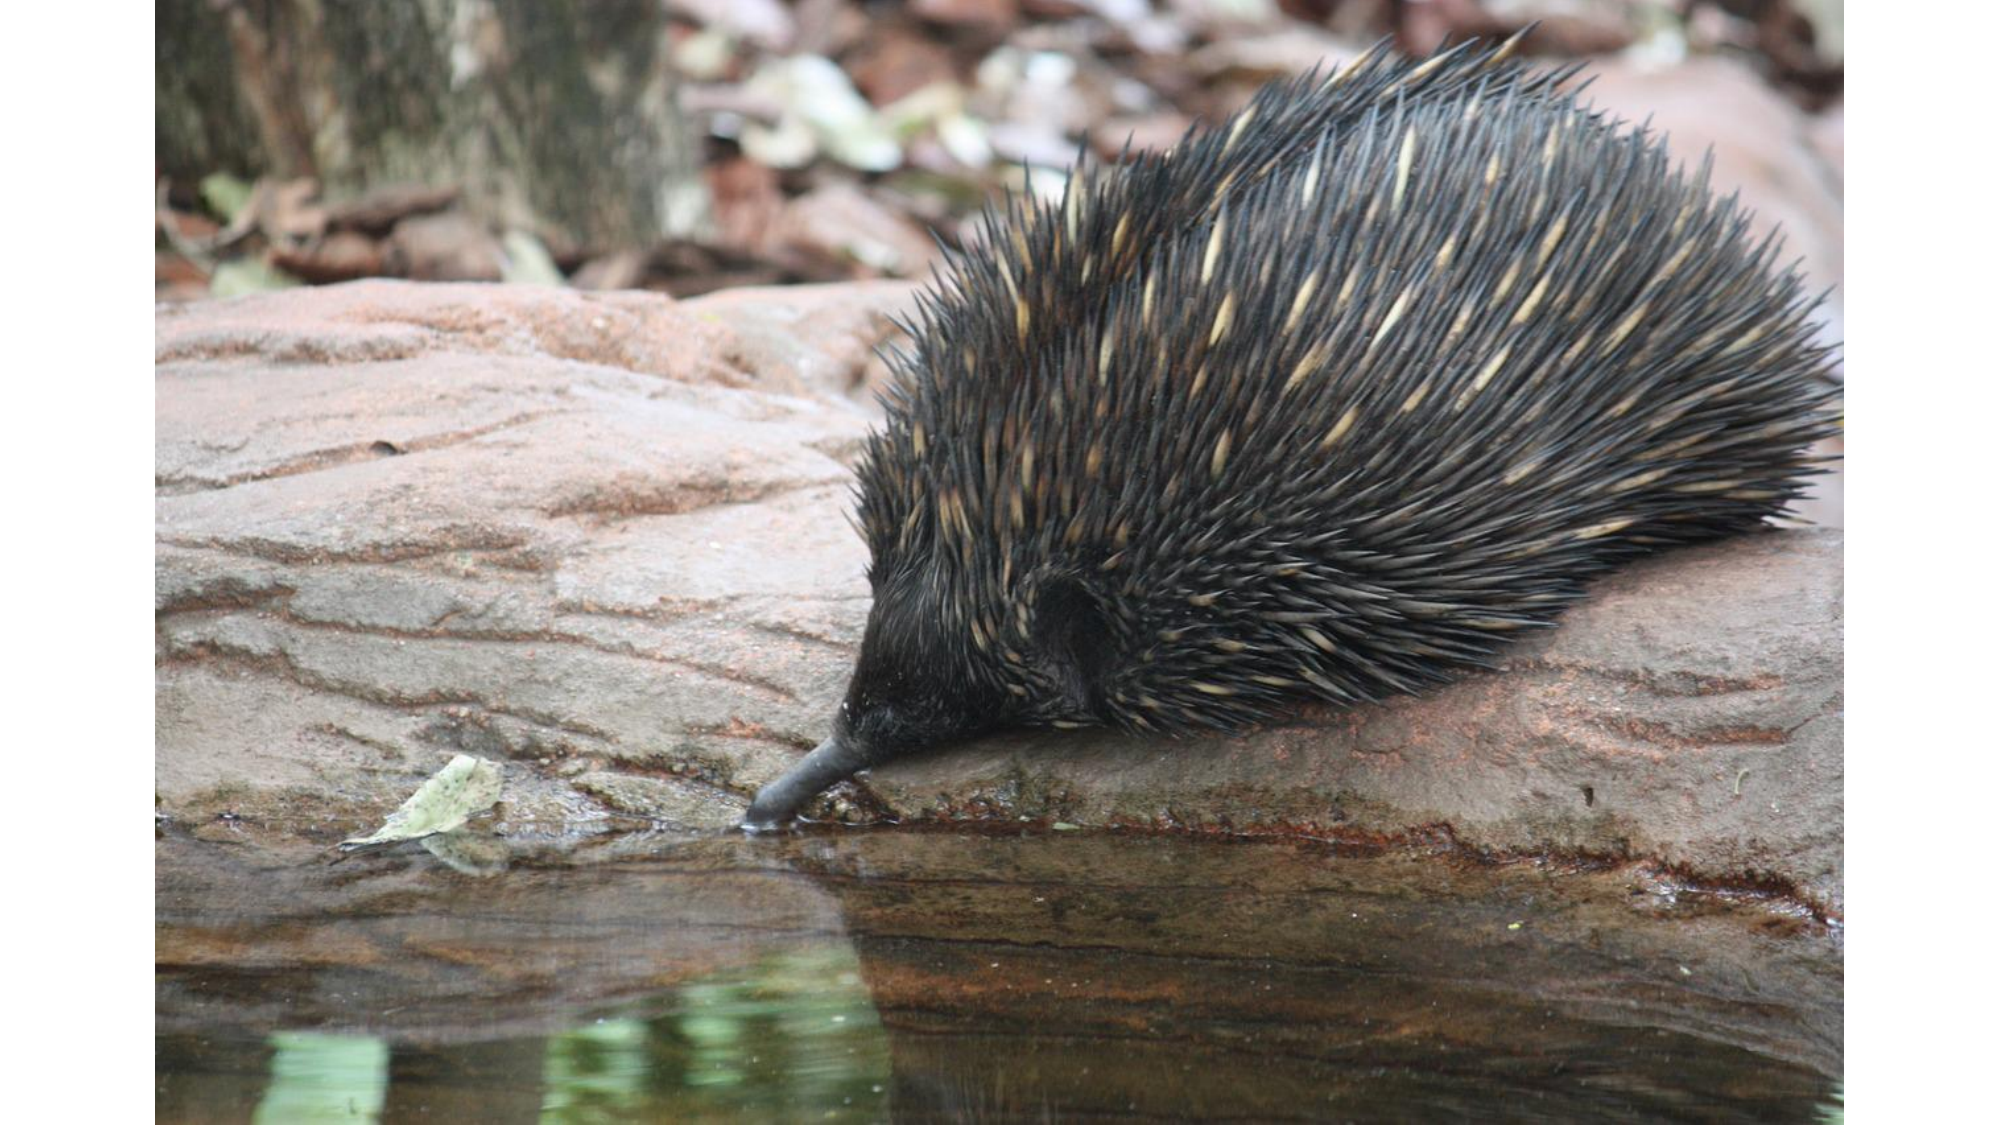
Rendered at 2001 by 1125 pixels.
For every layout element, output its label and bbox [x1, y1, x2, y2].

picture [155, 0, 1844, 1125]
